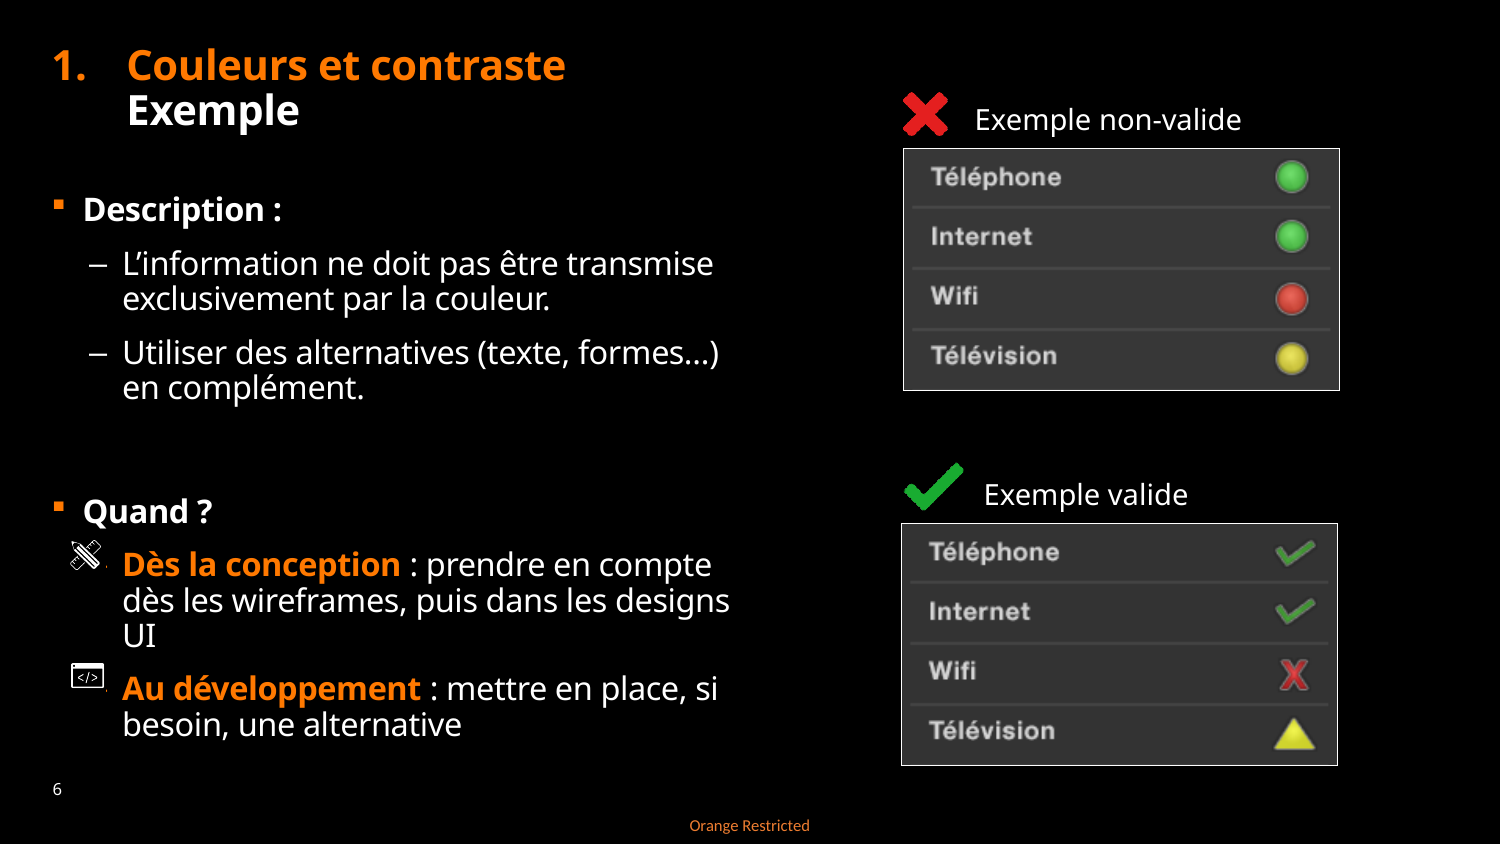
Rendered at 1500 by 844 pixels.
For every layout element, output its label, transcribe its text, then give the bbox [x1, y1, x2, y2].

list Description : L’information ne doit pas être transmise exclusivement par la couleur. Utiliser des alternatives (texte, formes…) en complément. Quand ? Dès la conception : prendre en compte dès les wireframes, puis dans les designs UI Au développement : mettre en place, si besoin, une alternative [51, 193, 750, 747]
text_box Exemple valide [983, 439, 1284, 512]
picture [68, 656, 107, 695]
title Couleurs et contraste Exemple [51, 43, 1449, 166]
picture [64, 533, 107, 576]
picture [902, 92, 948, 136]
picture [903, 461, 964, 511]
text_box Exemple non-valide [972, 64, 1319, 137]
picture [901, 523, 1338, 766]
picture [903, 148, 1340, 391]
